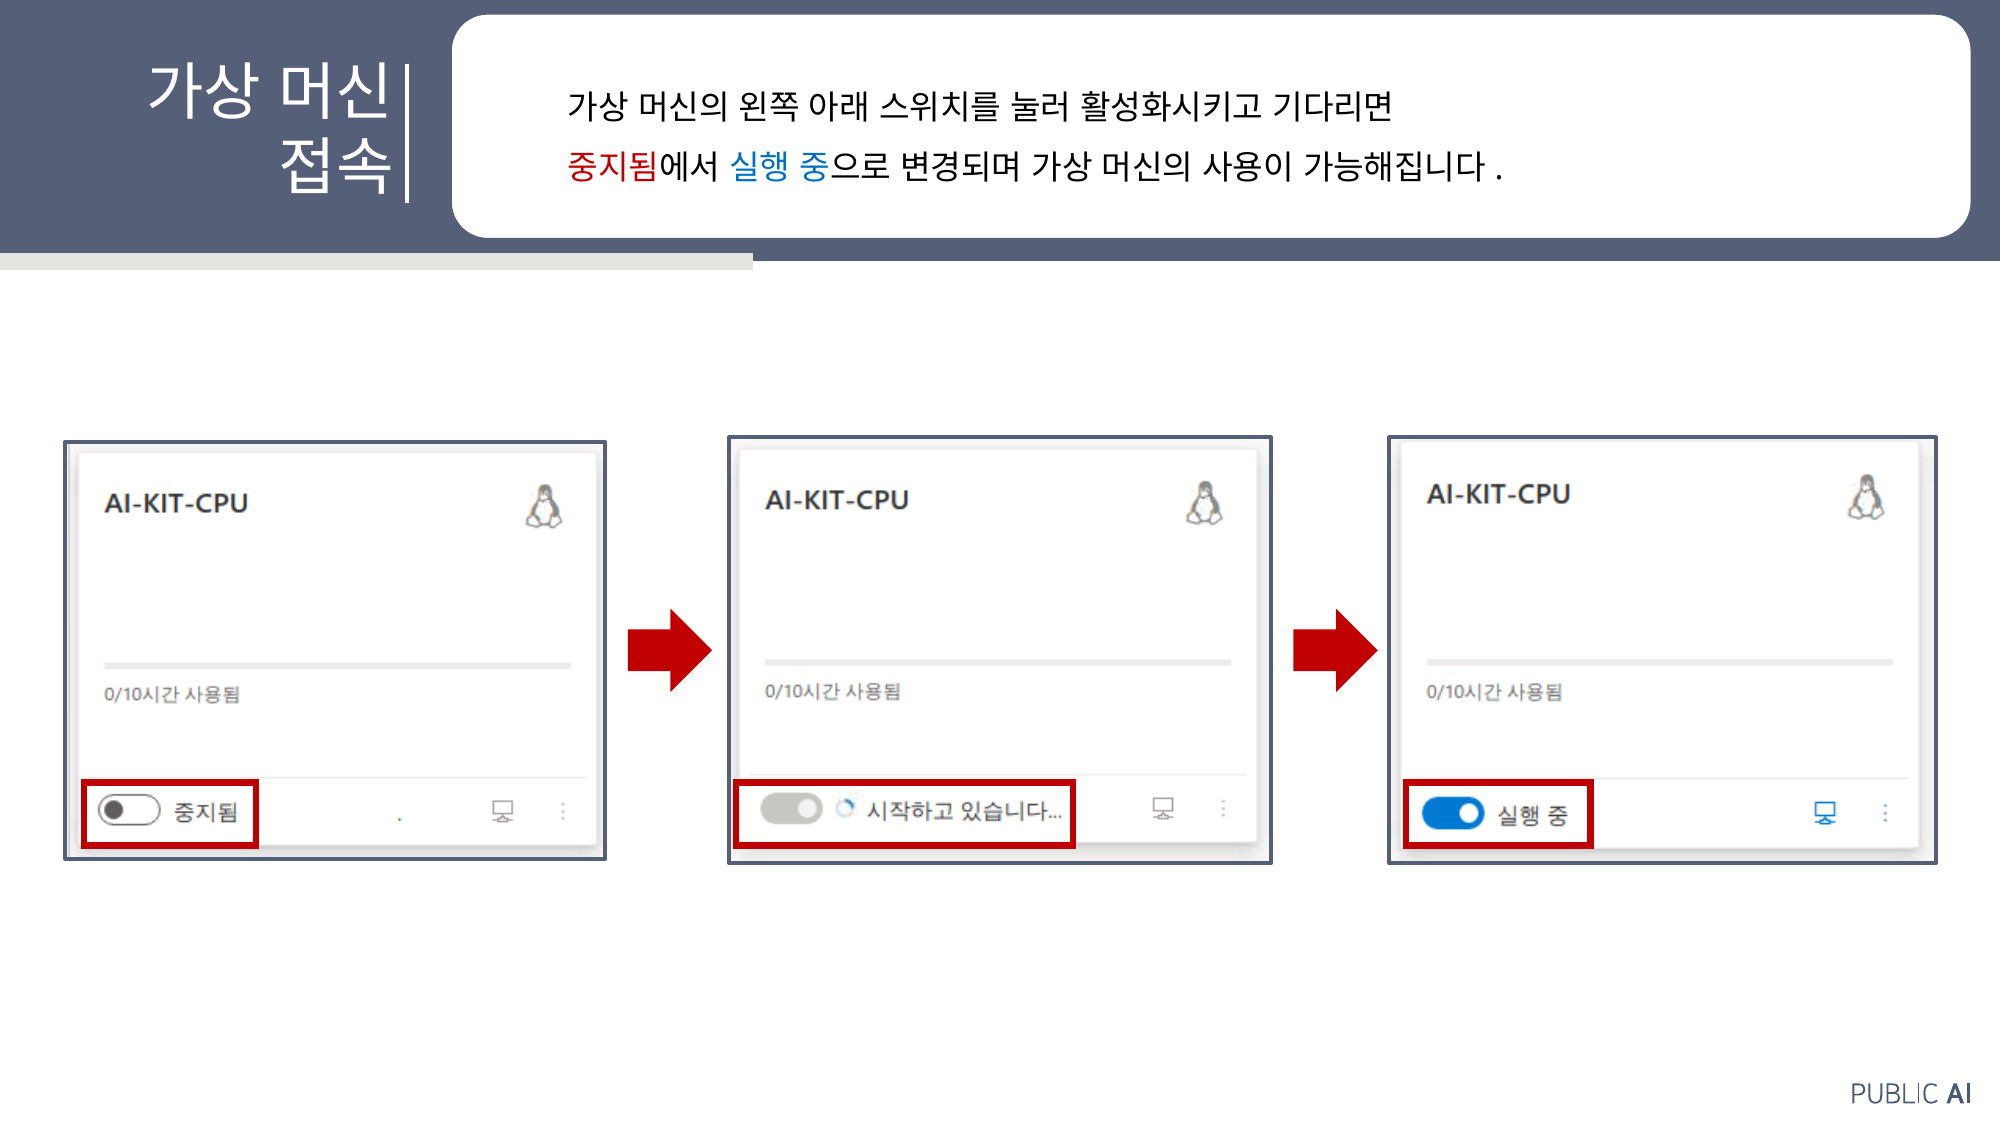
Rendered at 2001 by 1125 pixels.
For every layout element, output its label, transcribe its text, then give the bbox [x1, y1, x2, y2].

picture [67, 444, 604, 857]
text_box 가상 머신 접속 [131, 44, 409, 210]
text_box [528, 38, 1956, 218]
text_box [1292, 606, 1380, 695]
text_box 가상 머신의 왼쪽 아래 스위치를 눌러 활성화시키고 기다리면 중지됨에서 실행 중으로 변경되며 가상 머신의 사용이 가능해집니다. [553, 58, 1519, 194]
text_box [626, 606, 714, 695]
picture [731, 439, 1269, 862]
picture [1391, 439, 1934, 862]
